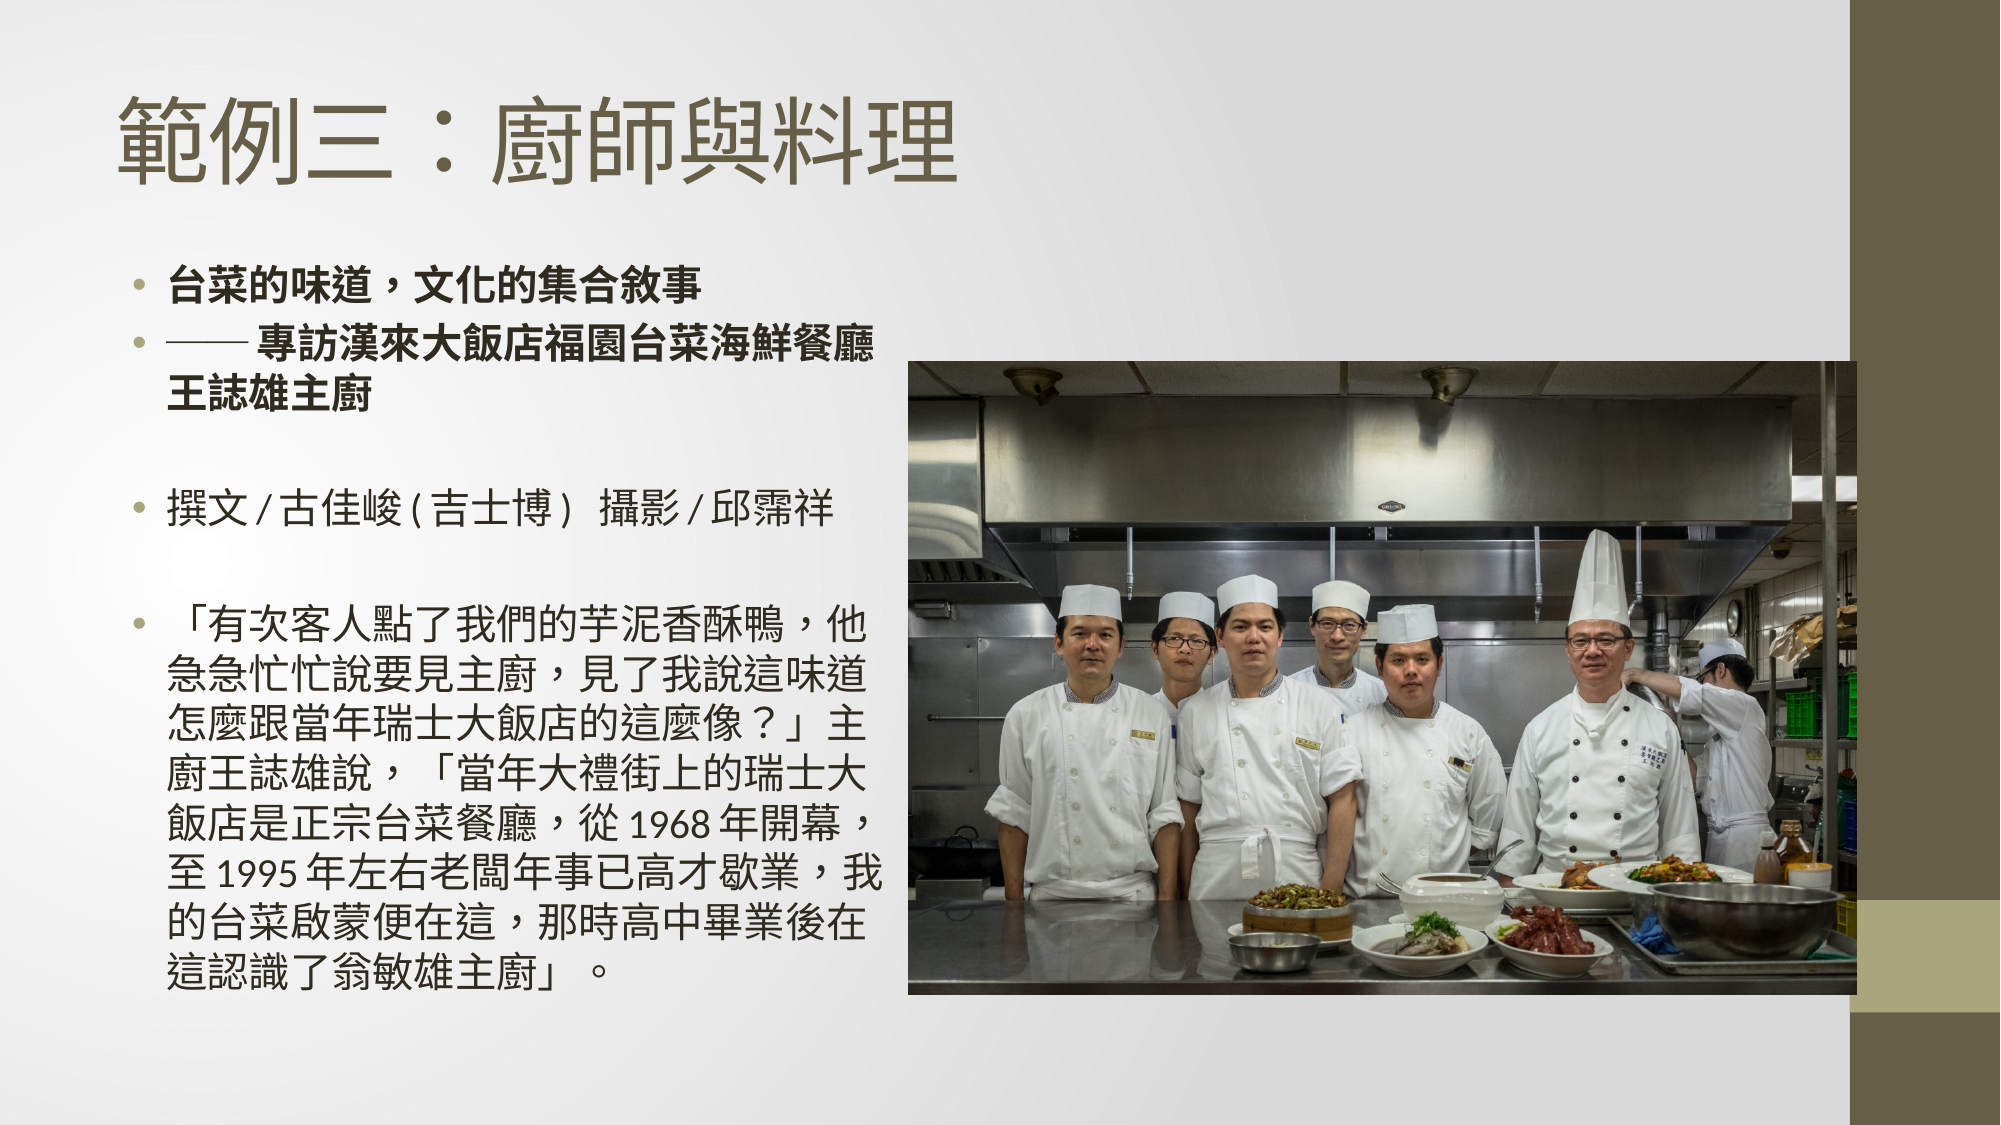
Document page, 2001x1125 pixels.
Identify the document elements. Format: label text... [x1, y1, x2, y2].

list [907, 361, 1858, 995]
list 台菜的味道，文化的集合敘事 ──專訪漢來大飯店福園台菜海鮮餐廳 王誌雄主廚 撰文/古佳峻(吉士博) 攝影/邱霈祥 「有次客人點了我們的芋泥香酥鴨，他急急忙忙說要見主廚，見了我說這味道怎麼跟當年瑞士大飯店的這麼像？」主廚王誌雄說，「當年大禮街上的瑞士大飯店是正宗台菜餐廳，從1968年開幕，至1995年左右老闆年事已高才歇業，我的台菜啟蒙便在這，那時高中畢業後在這認識了翁敏雄主廚」。 [99, 251, 900, 1005]
title 範例三：廚師與料理 [99, 45, 1767, 233]
